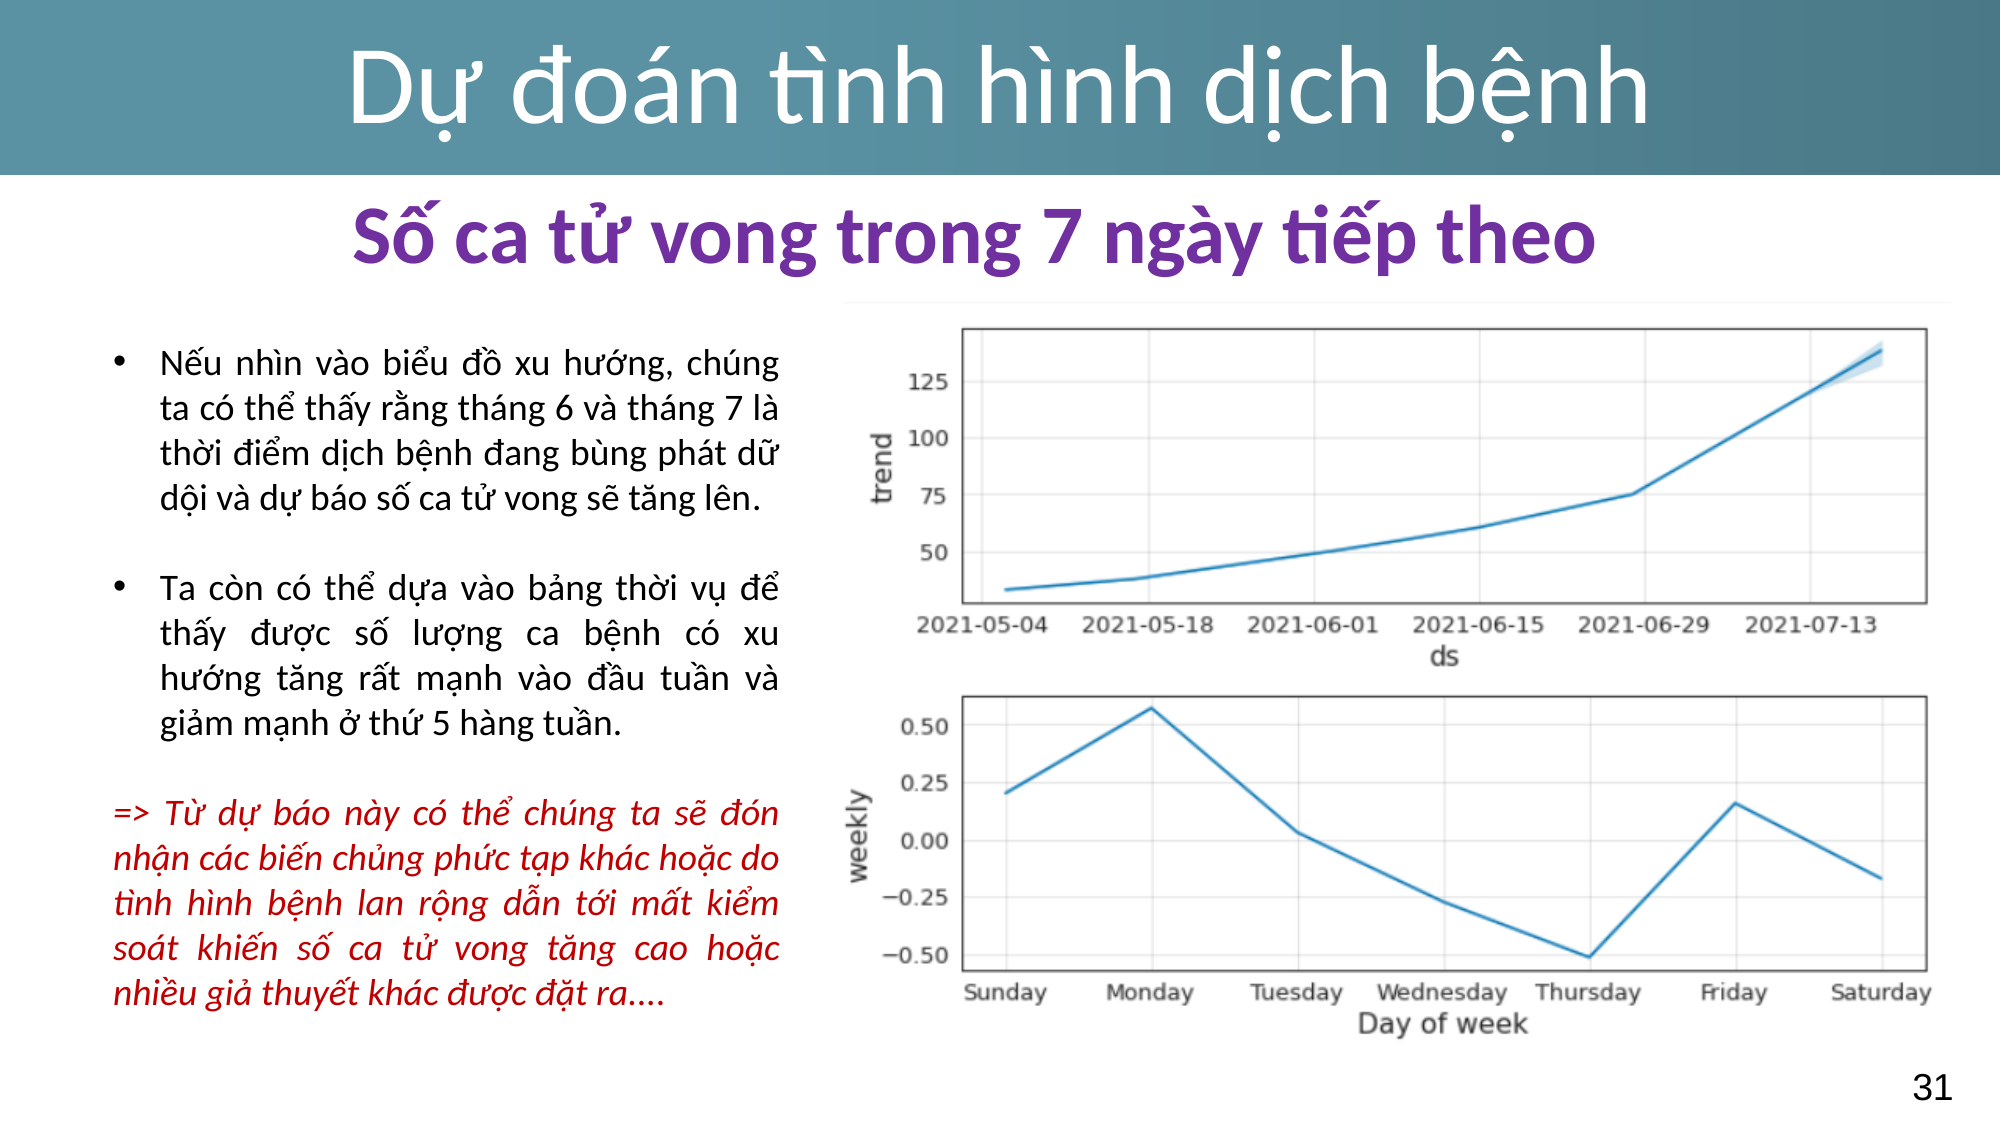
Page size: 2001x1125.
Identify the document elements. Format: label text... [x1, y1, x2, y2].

text_box Nếu nhìn vào biểu đồ xu hướng, chúng ta có thể thấy rằng tháng 6 và tháng 7 là thời điểm dịch bệnh đang bùng phát dữ dội và dự báo số ca tử vong sẽ tăng lên. Ta còn có thể dựa vào bảng thời vụ để thấy được số lượng ca bệnh có xu hướng tăng rất mạnh vào đầu tuần và giảm mạnh ở thứ 5 hàng tuần. => Từ dự báo này có thể chúng ta sẽ đón nhận các biến chủng phức tạp khác hoặc do tình hình bệnh lan rộng dẫn tới mất kiểm soát khiến số ca tử vong tăng cao hoặc nhiều giả thuyết khác được đặt ra.... [98, 330, 795, 1021]
list Dự đoán tình hình dịch bệnh [50, 27, 1950, 147]
text_box 31 [1897, 1055, 1974, 1116]
text_box Số ca tử vong trong 7 ngày tiếp theo [337, 173, 2000, 288]
picture [842, 302, 1950, 1056]
